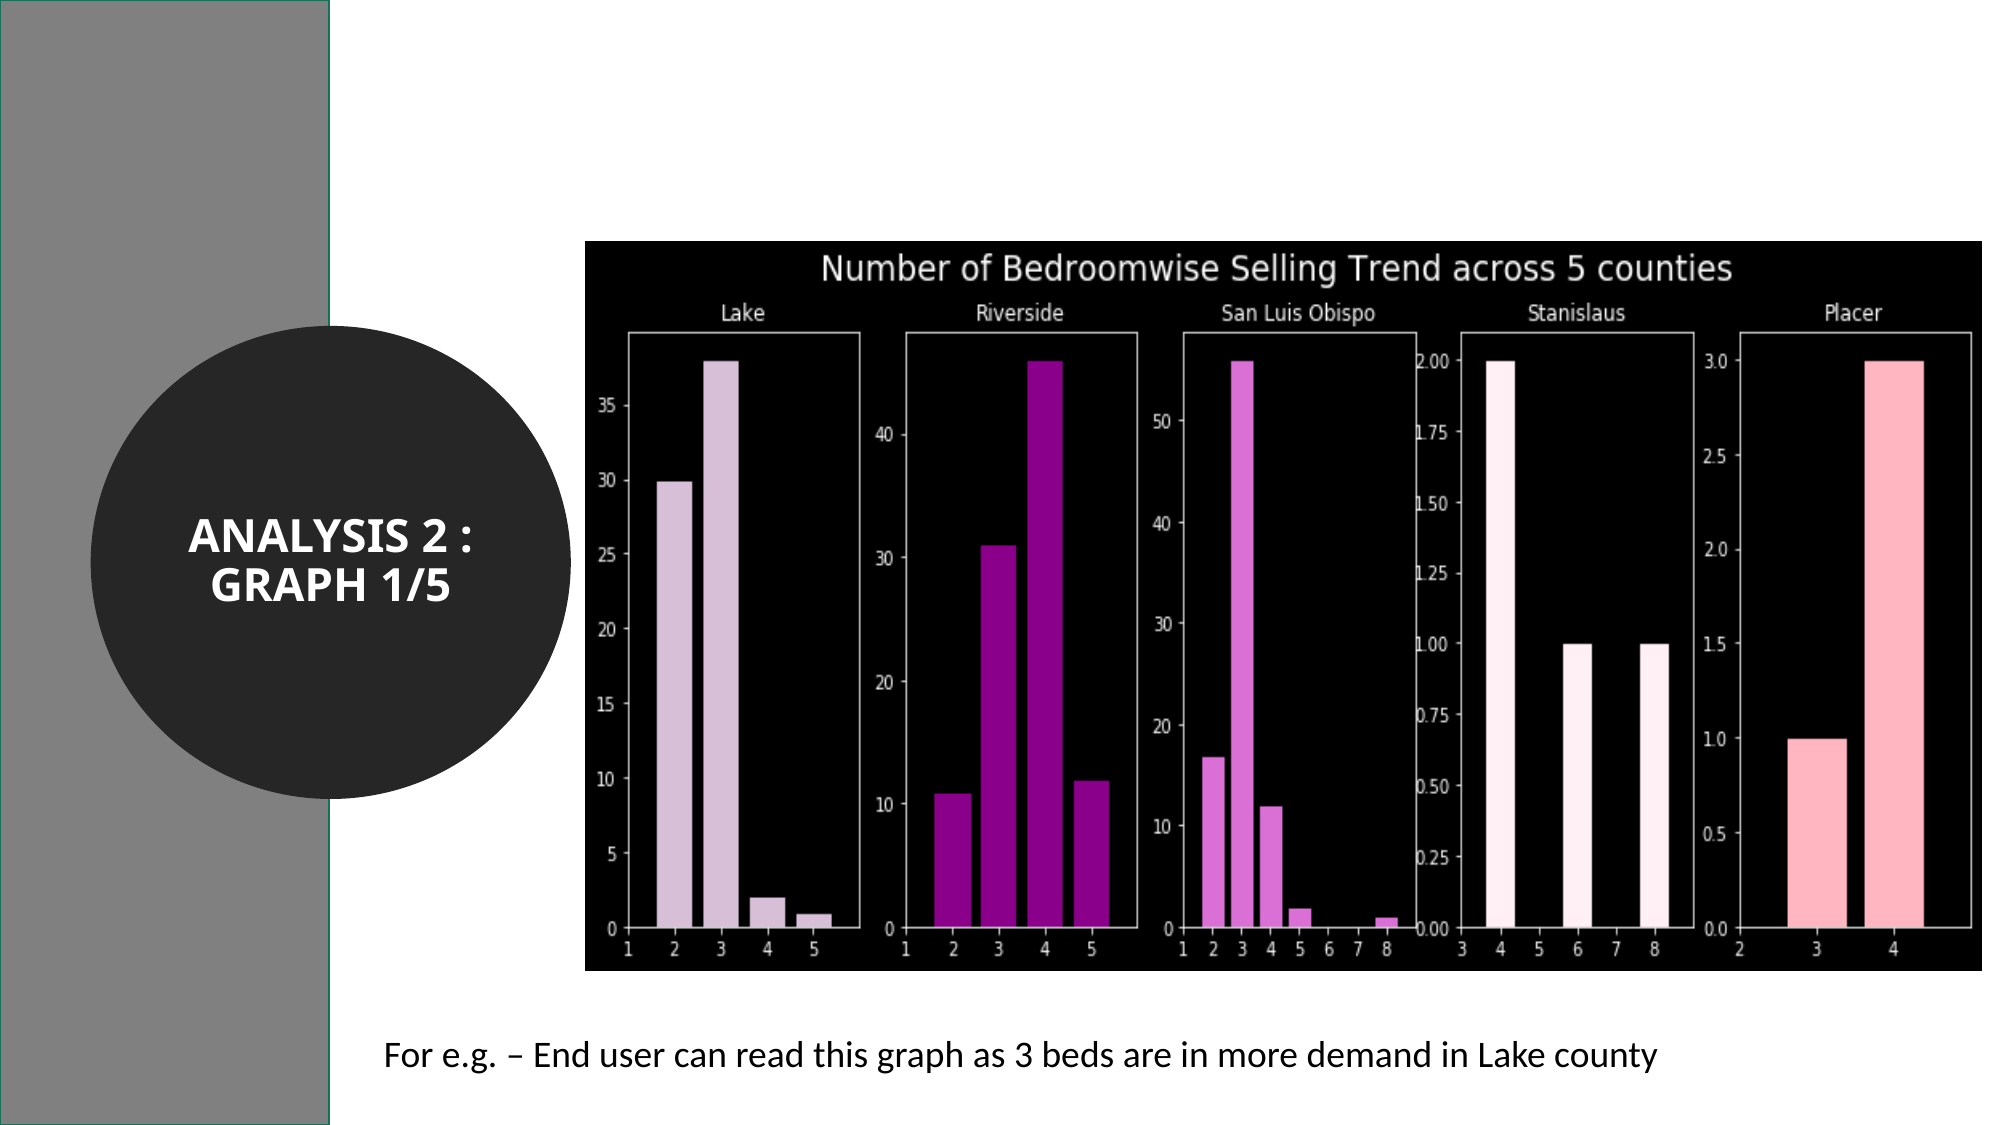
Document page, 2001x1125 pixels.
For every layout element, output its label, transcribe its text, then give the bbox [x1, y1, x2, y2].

text_box For e.g. – End user can read this graph as 3 beds are in more demand in Lake county [369, 1022, 1948, 1082]
picture [585, 241, 1982, 971]
text_box Analysis 2 : Graph 1/5 [105, 340, 557, 785]
text_box [0, 0, 330, 1125]
